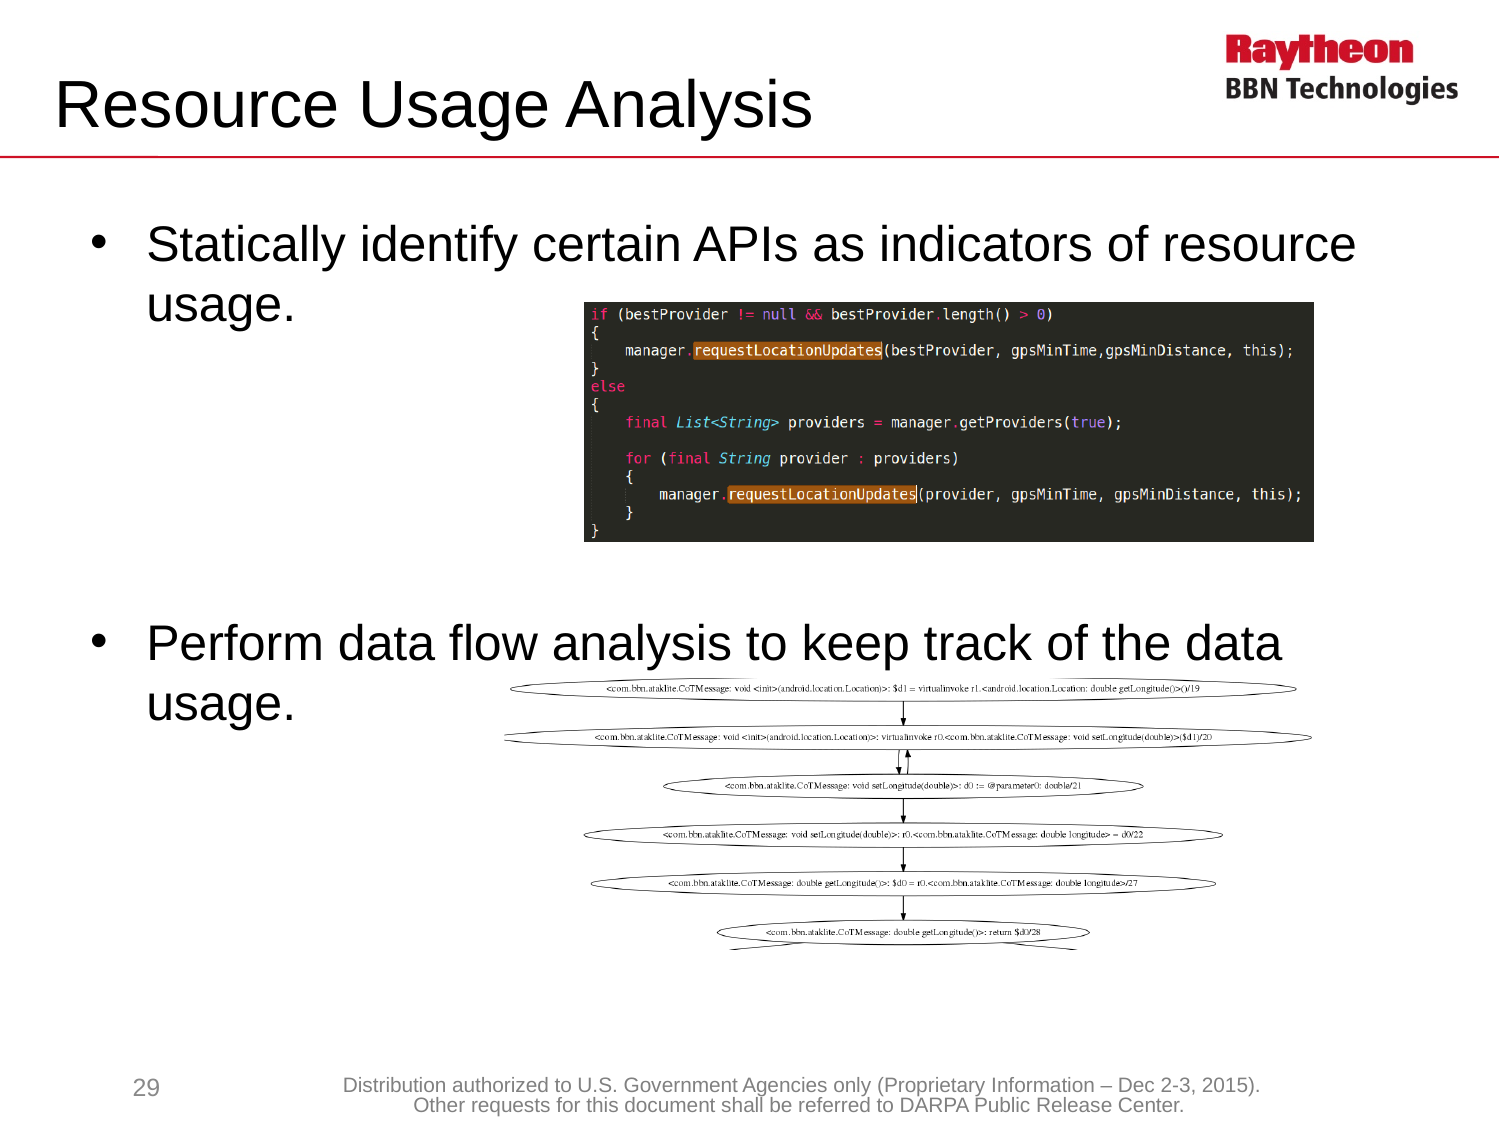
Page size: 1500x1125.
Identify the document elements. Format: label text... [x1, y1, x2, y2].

picture [1222, 31, 1460, 108]
slide_number 29 [42, 1056, 251, 1116]
picture [584, 302, 1314, 543]
list Statically identify certain APIs as indicators of resource usage. Perform data flow analysis to keep track of the data usage. [74, 203, 1426, 1038]
picture [503, 677, 1314, 950]
title Resource Usage Analysis [39, 44, 1390, 158]
